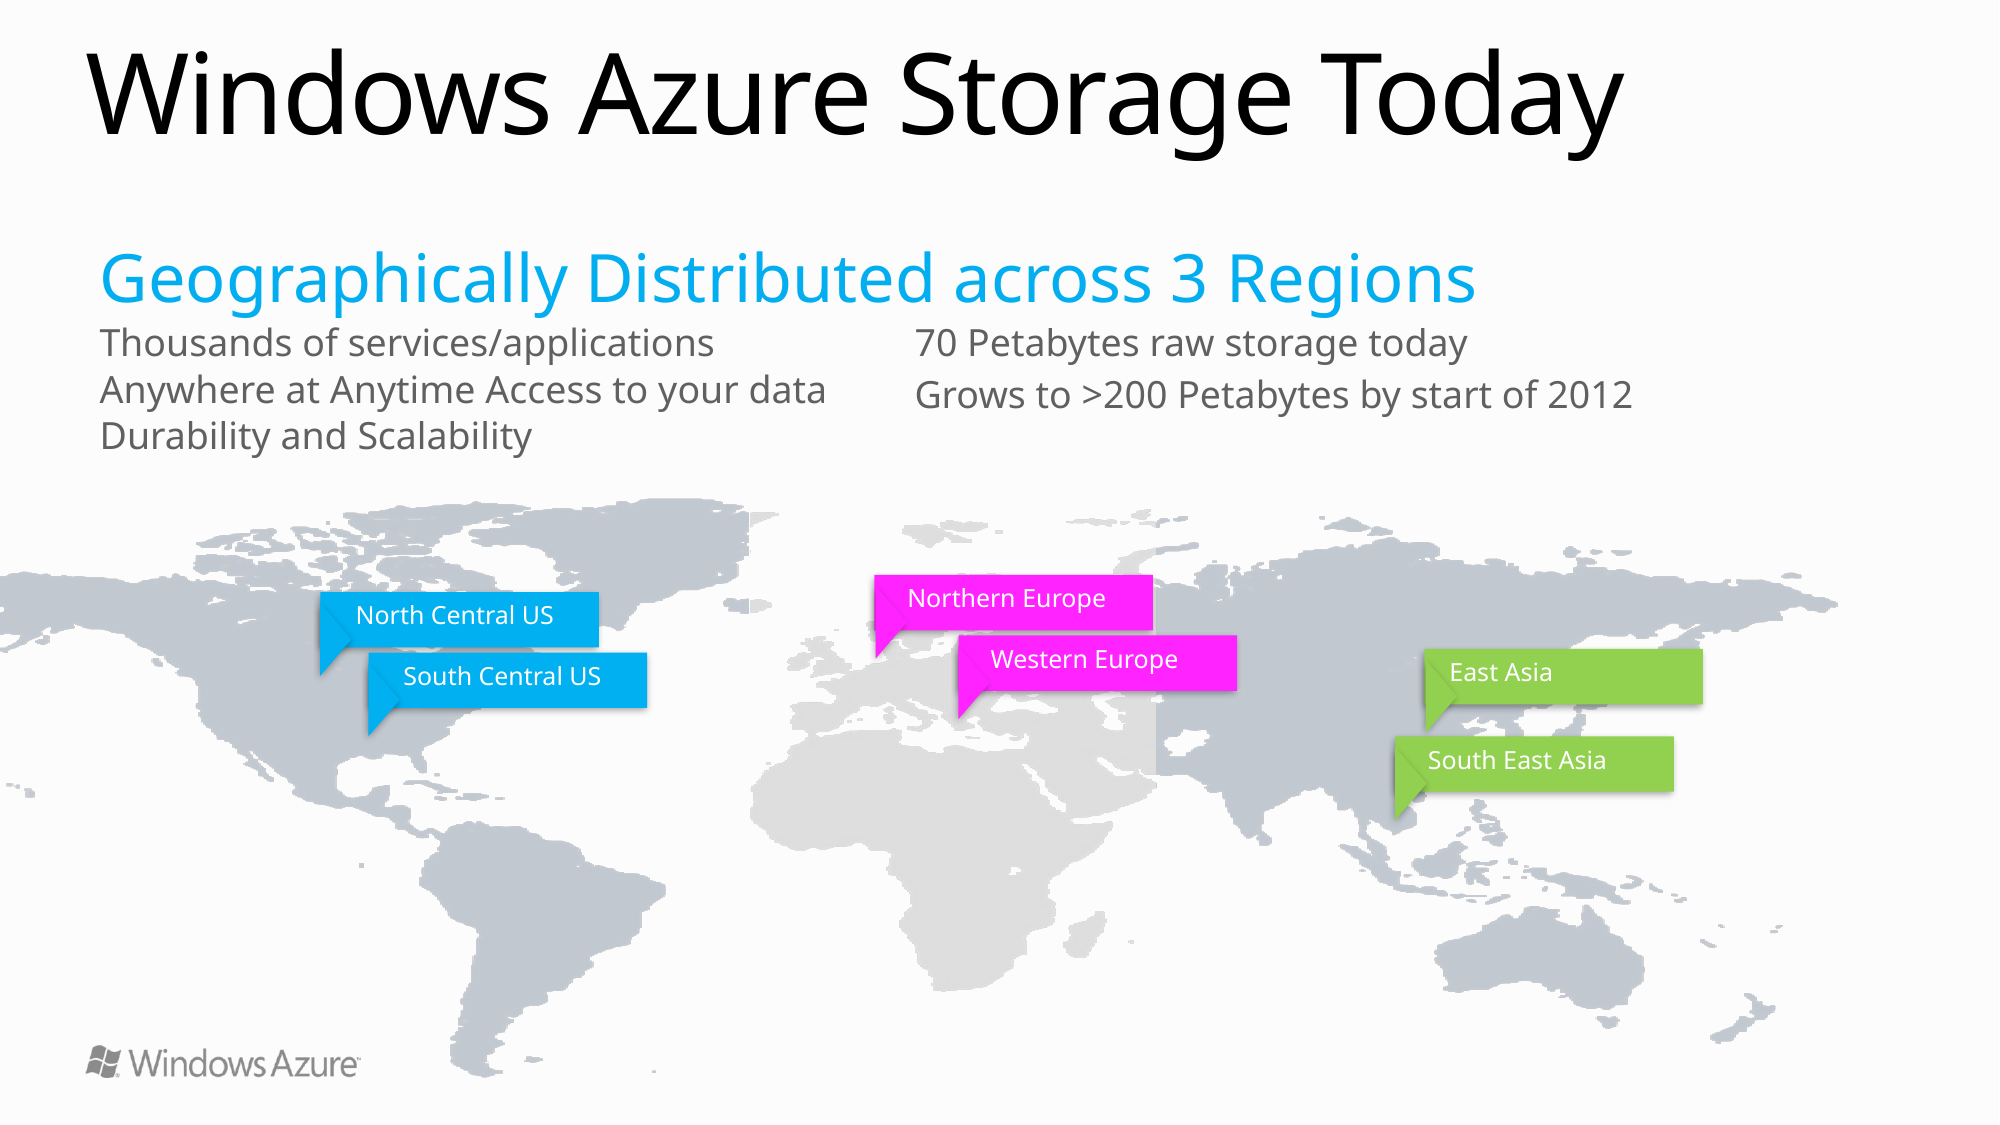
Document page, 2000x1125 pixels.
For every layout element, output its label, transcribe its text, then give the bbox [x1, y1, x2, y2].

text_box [0, 484, 1903, 1092]
title Windows Azure Storage Today [85, 37, 1914, 161]
text_box Geographically Distributed across 3 Regions Thousands of services/applications Anywhere at Anytime Access to your data Durability and Scalability [84, 237, 1743, 466]
text_box 70 Petabytes raw storage today Grows to >200 Petabytes by start of 2012 [899, 311, 1900, 423]
